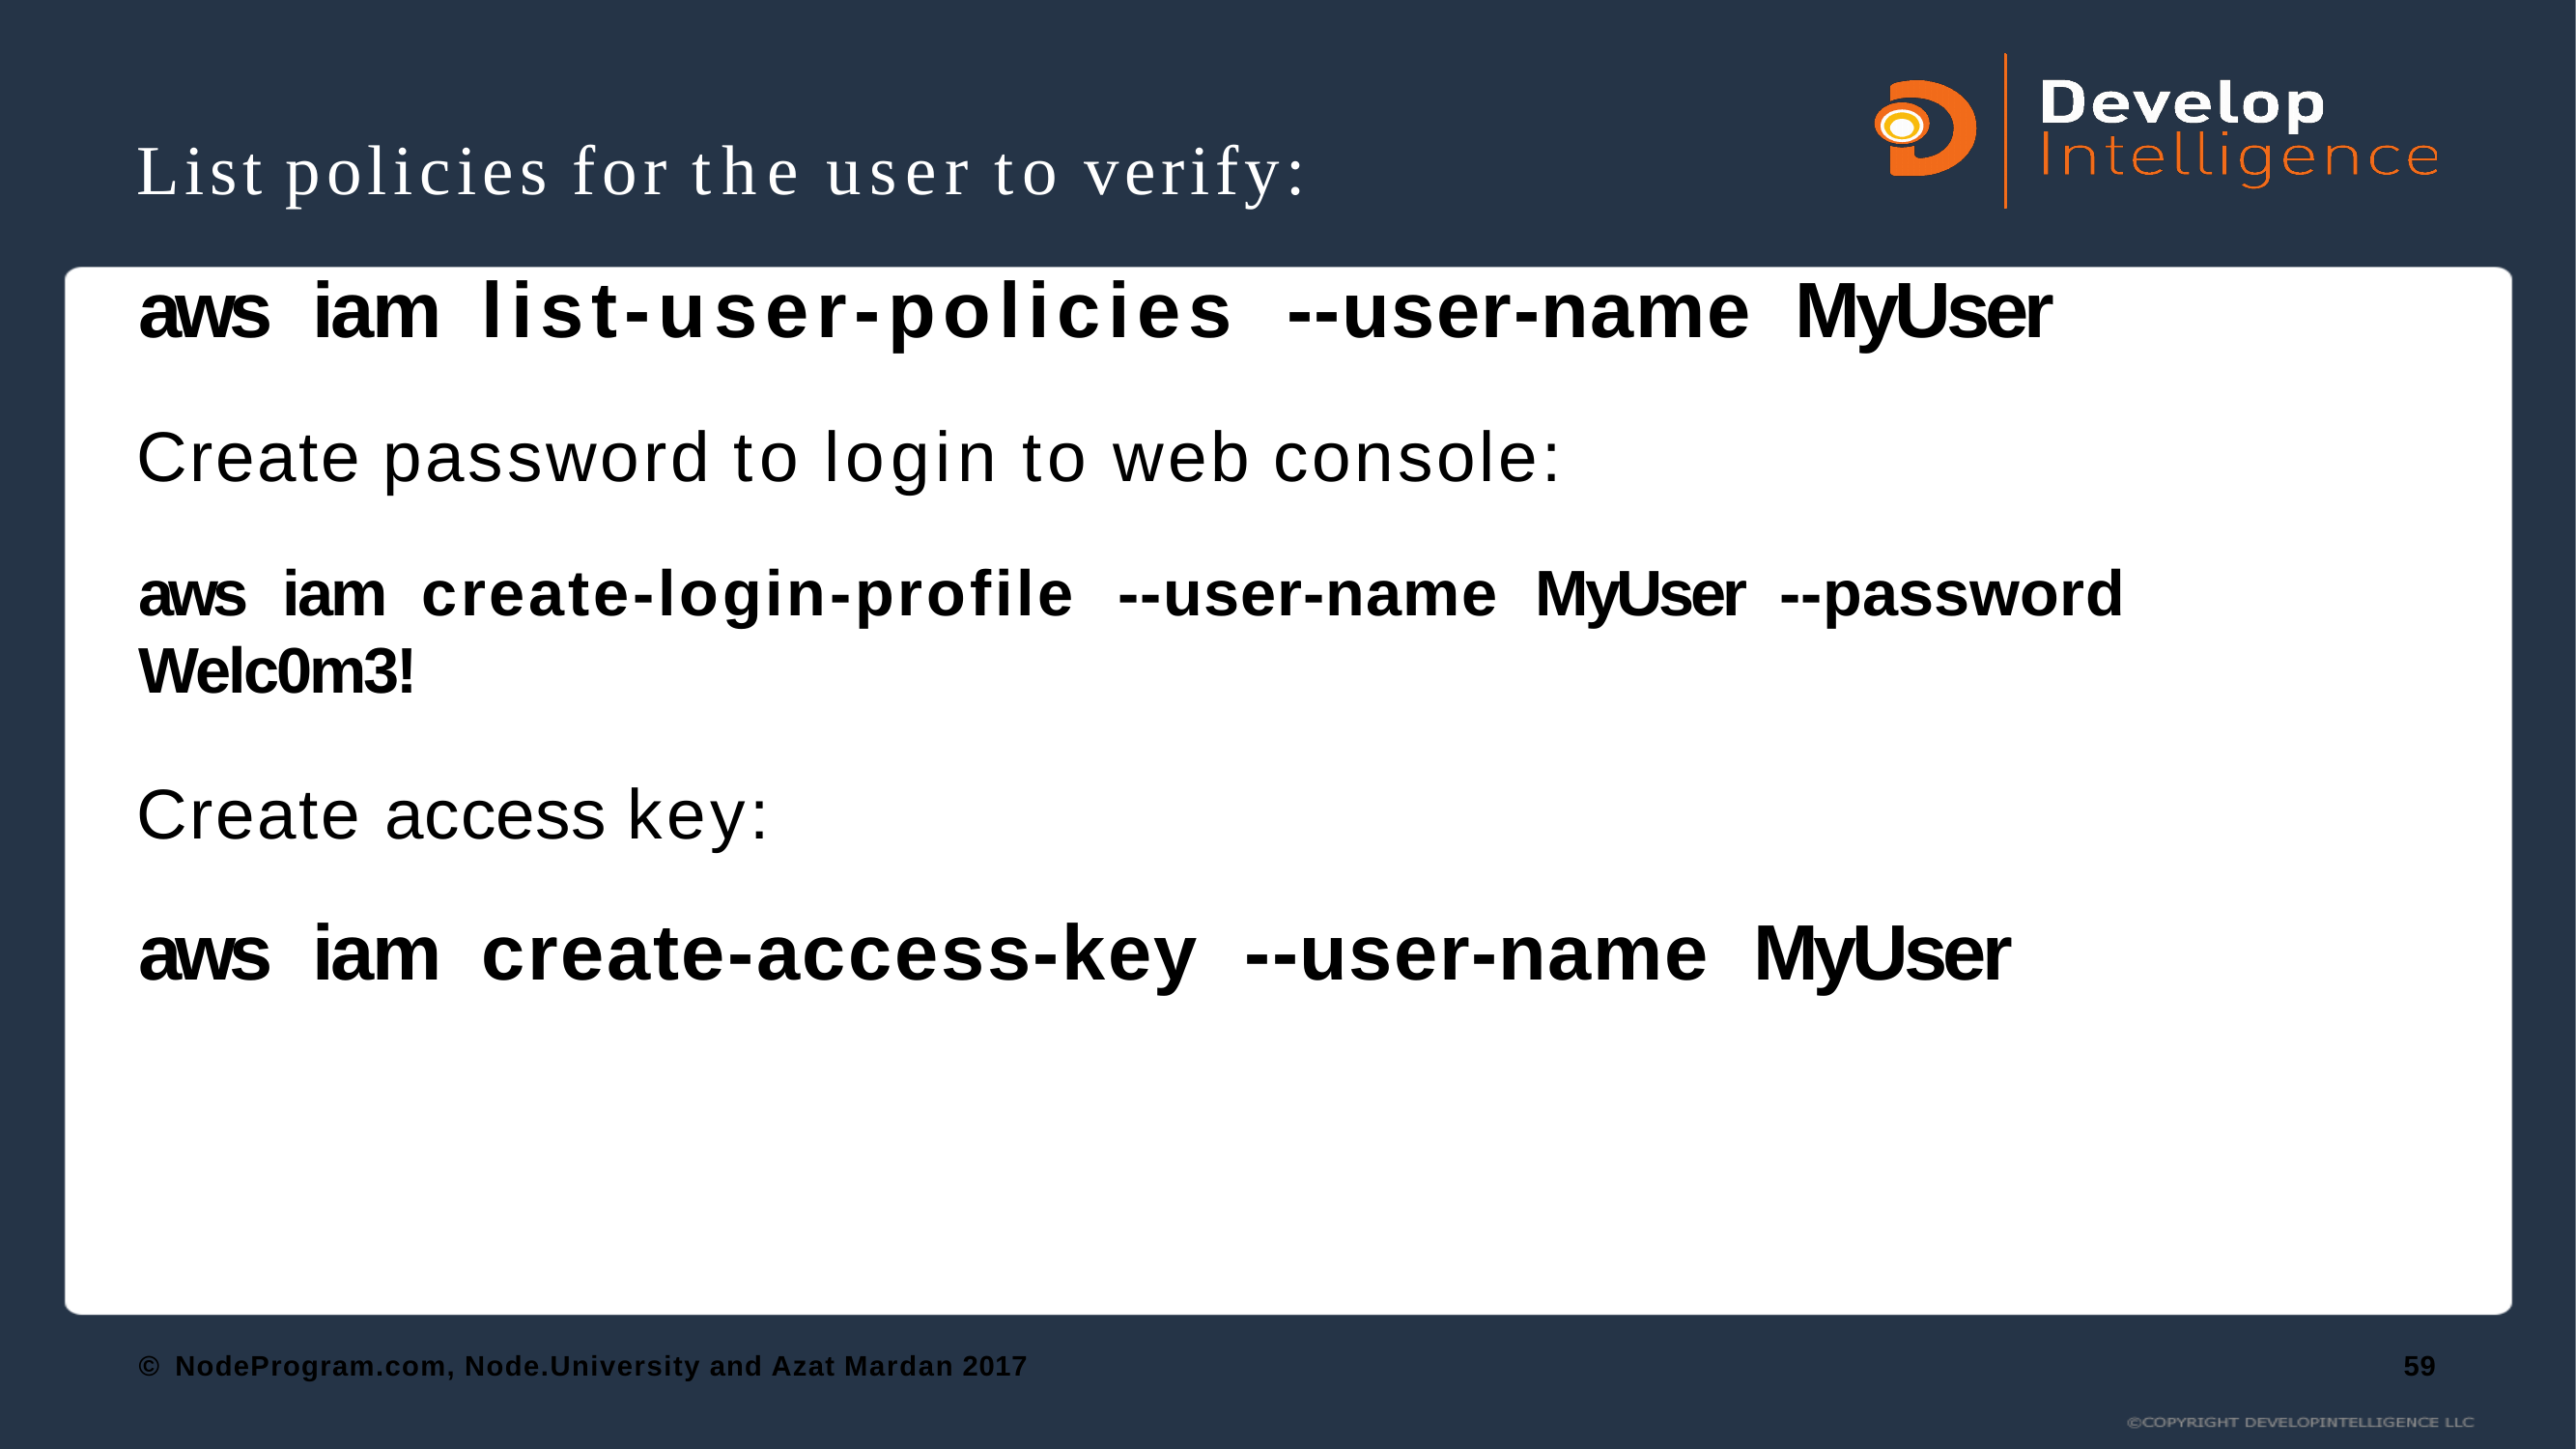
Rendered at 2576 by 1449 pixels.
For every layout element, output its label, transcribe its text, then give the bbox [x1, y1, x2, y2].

footer © NodeProgram.com, Node.University and Azat Mardan 2017 [136, 1347, 1034, 1449]
title List policies for the user to verify: [134, 43, 1320, 256]
text_box 59 [2399, 1347, 2442, 1382]
picture [0, 0, 2576, 1449]
text_box aws iam list-user-policies --user-name MyUser Create password to login to web console: aws iam create-login-profile --user-name MyUser --password Welc0m3! Create access key: aws iam create-access-key --user-name MyUser [134, 256, 2439, 996]
